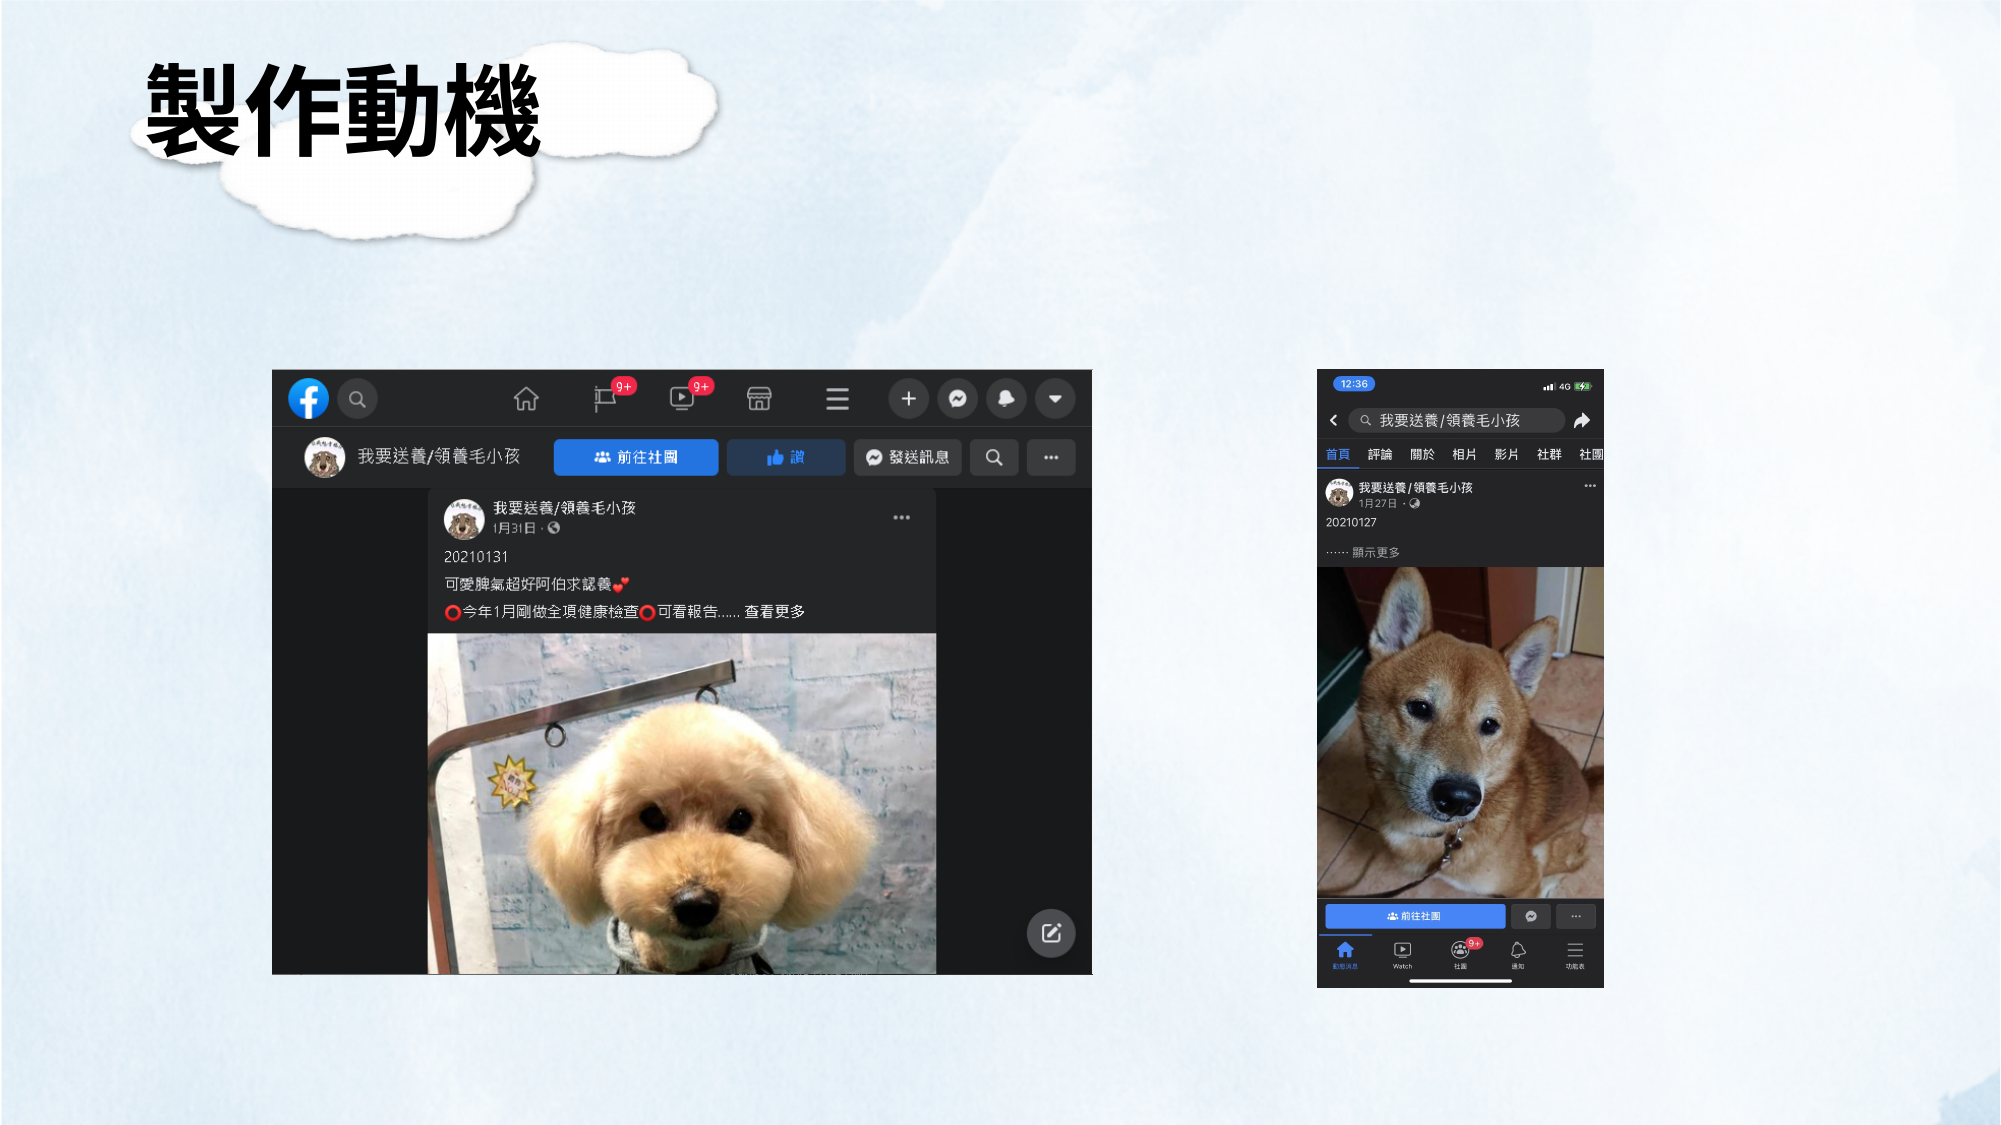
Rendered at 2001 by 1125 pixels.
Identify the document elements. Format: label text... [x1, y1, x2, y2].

text_box 製作動機 [128, 41, 2000, 177]
picture [3, 1, 1999, 1125]
